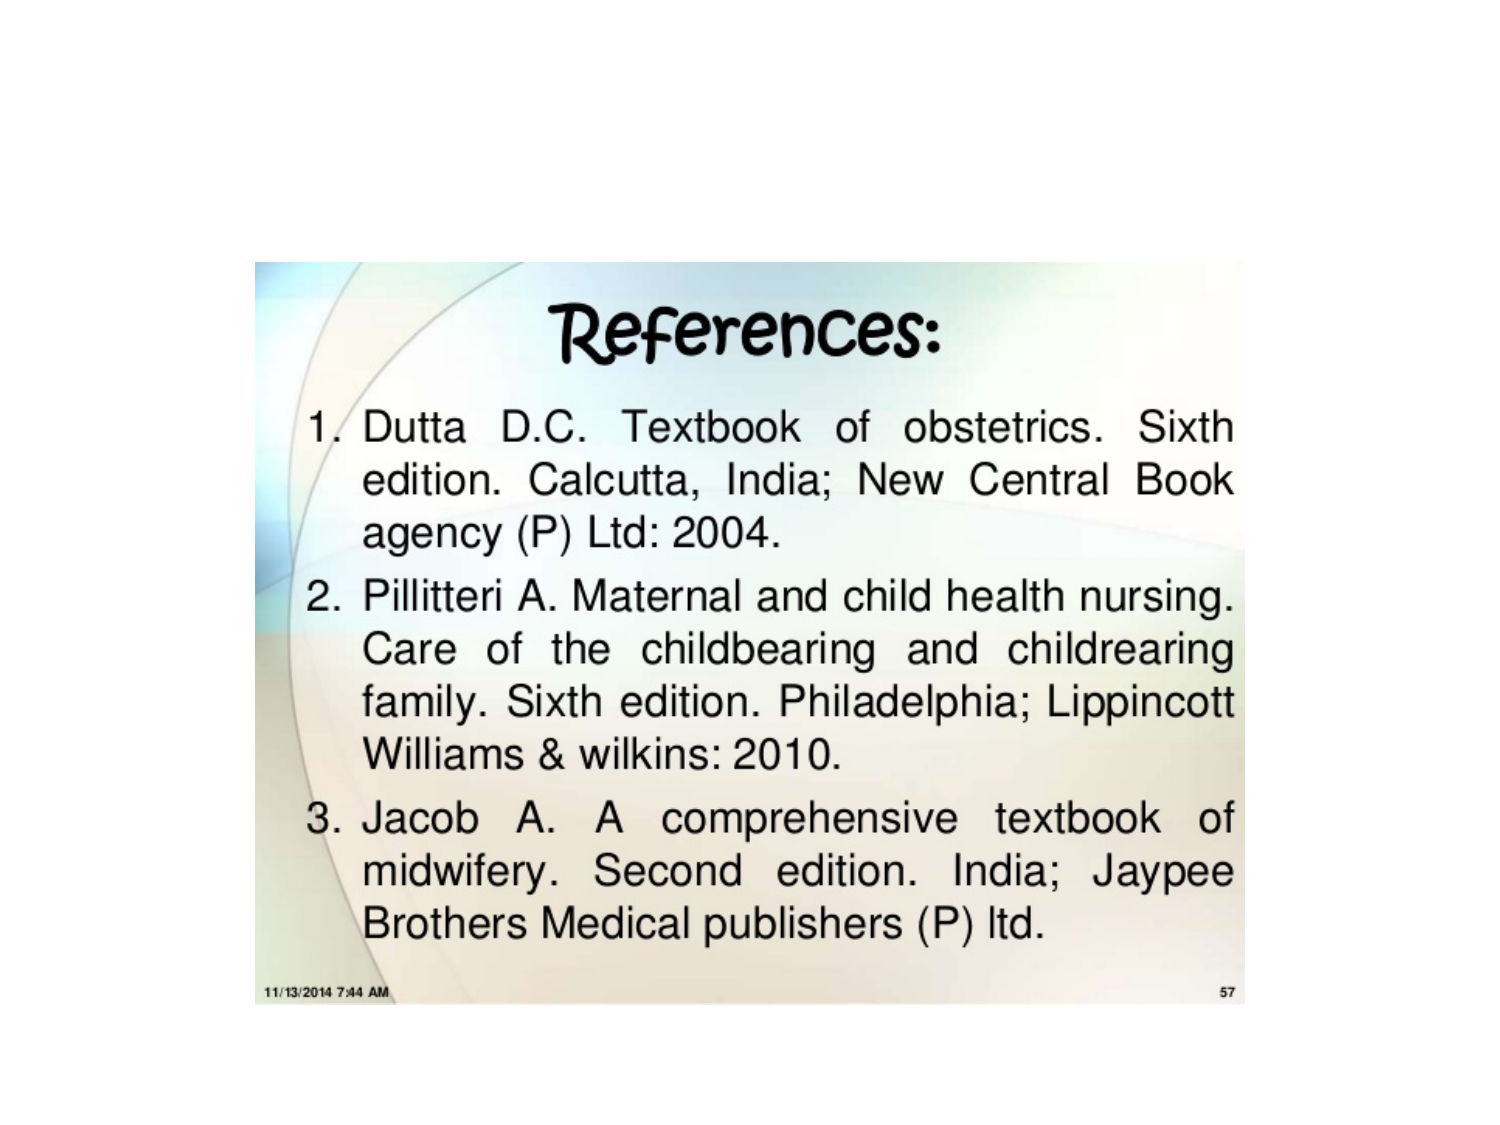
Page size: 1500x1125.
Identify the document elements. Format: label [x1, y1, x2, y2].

list [255, 262, 1245, 1006]
